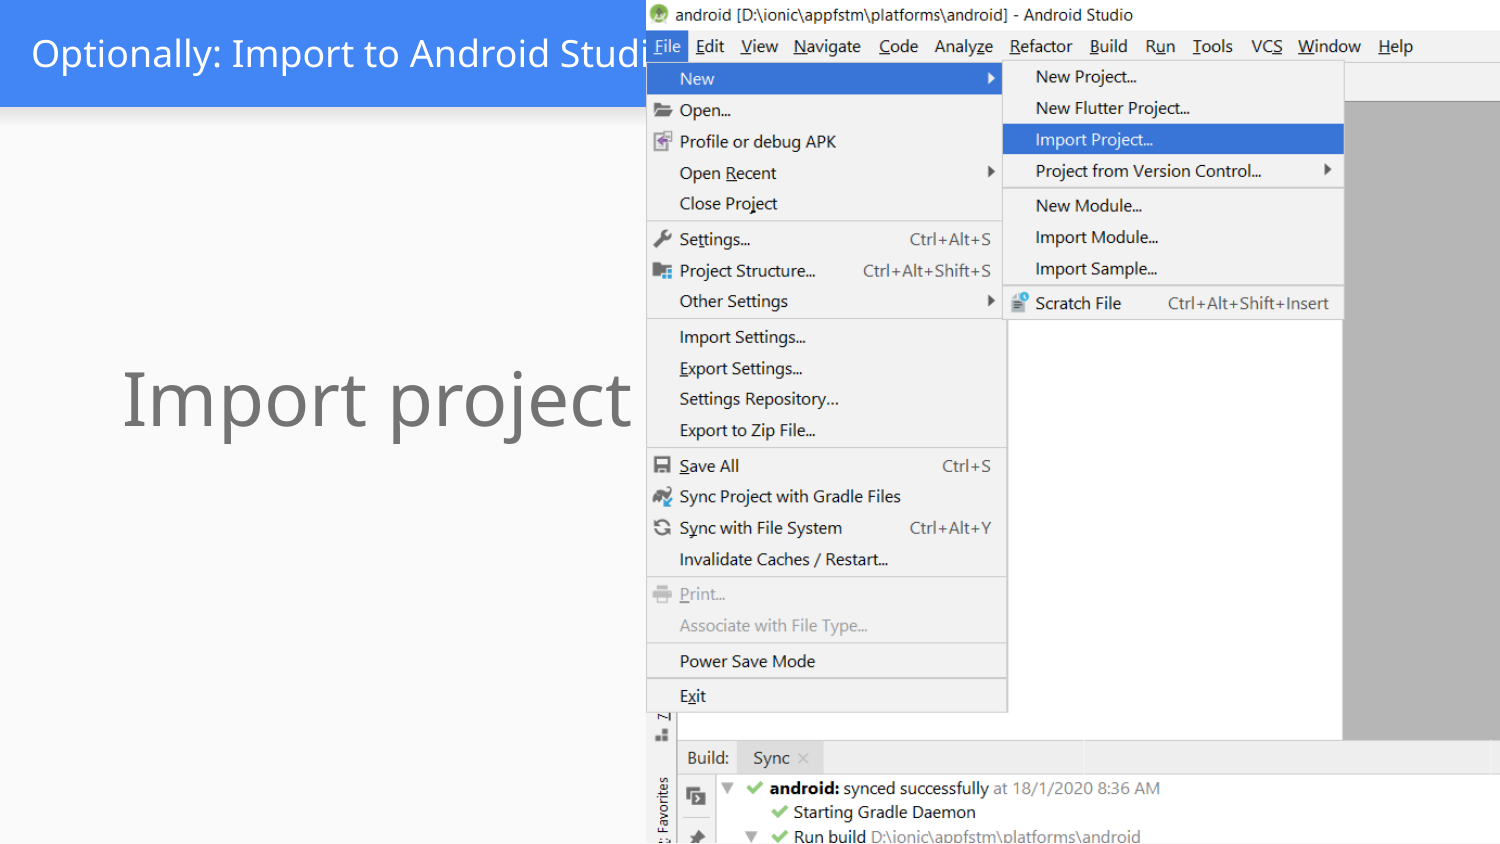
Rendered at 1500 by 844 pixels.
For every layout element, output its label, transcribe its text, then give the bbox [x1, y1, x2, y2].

picture [646, 0, 1500, 844]
title Optionally: Import to Android Studio [16, 2, 642, 102]
text_box Import project [32, 199, 641, 645]
